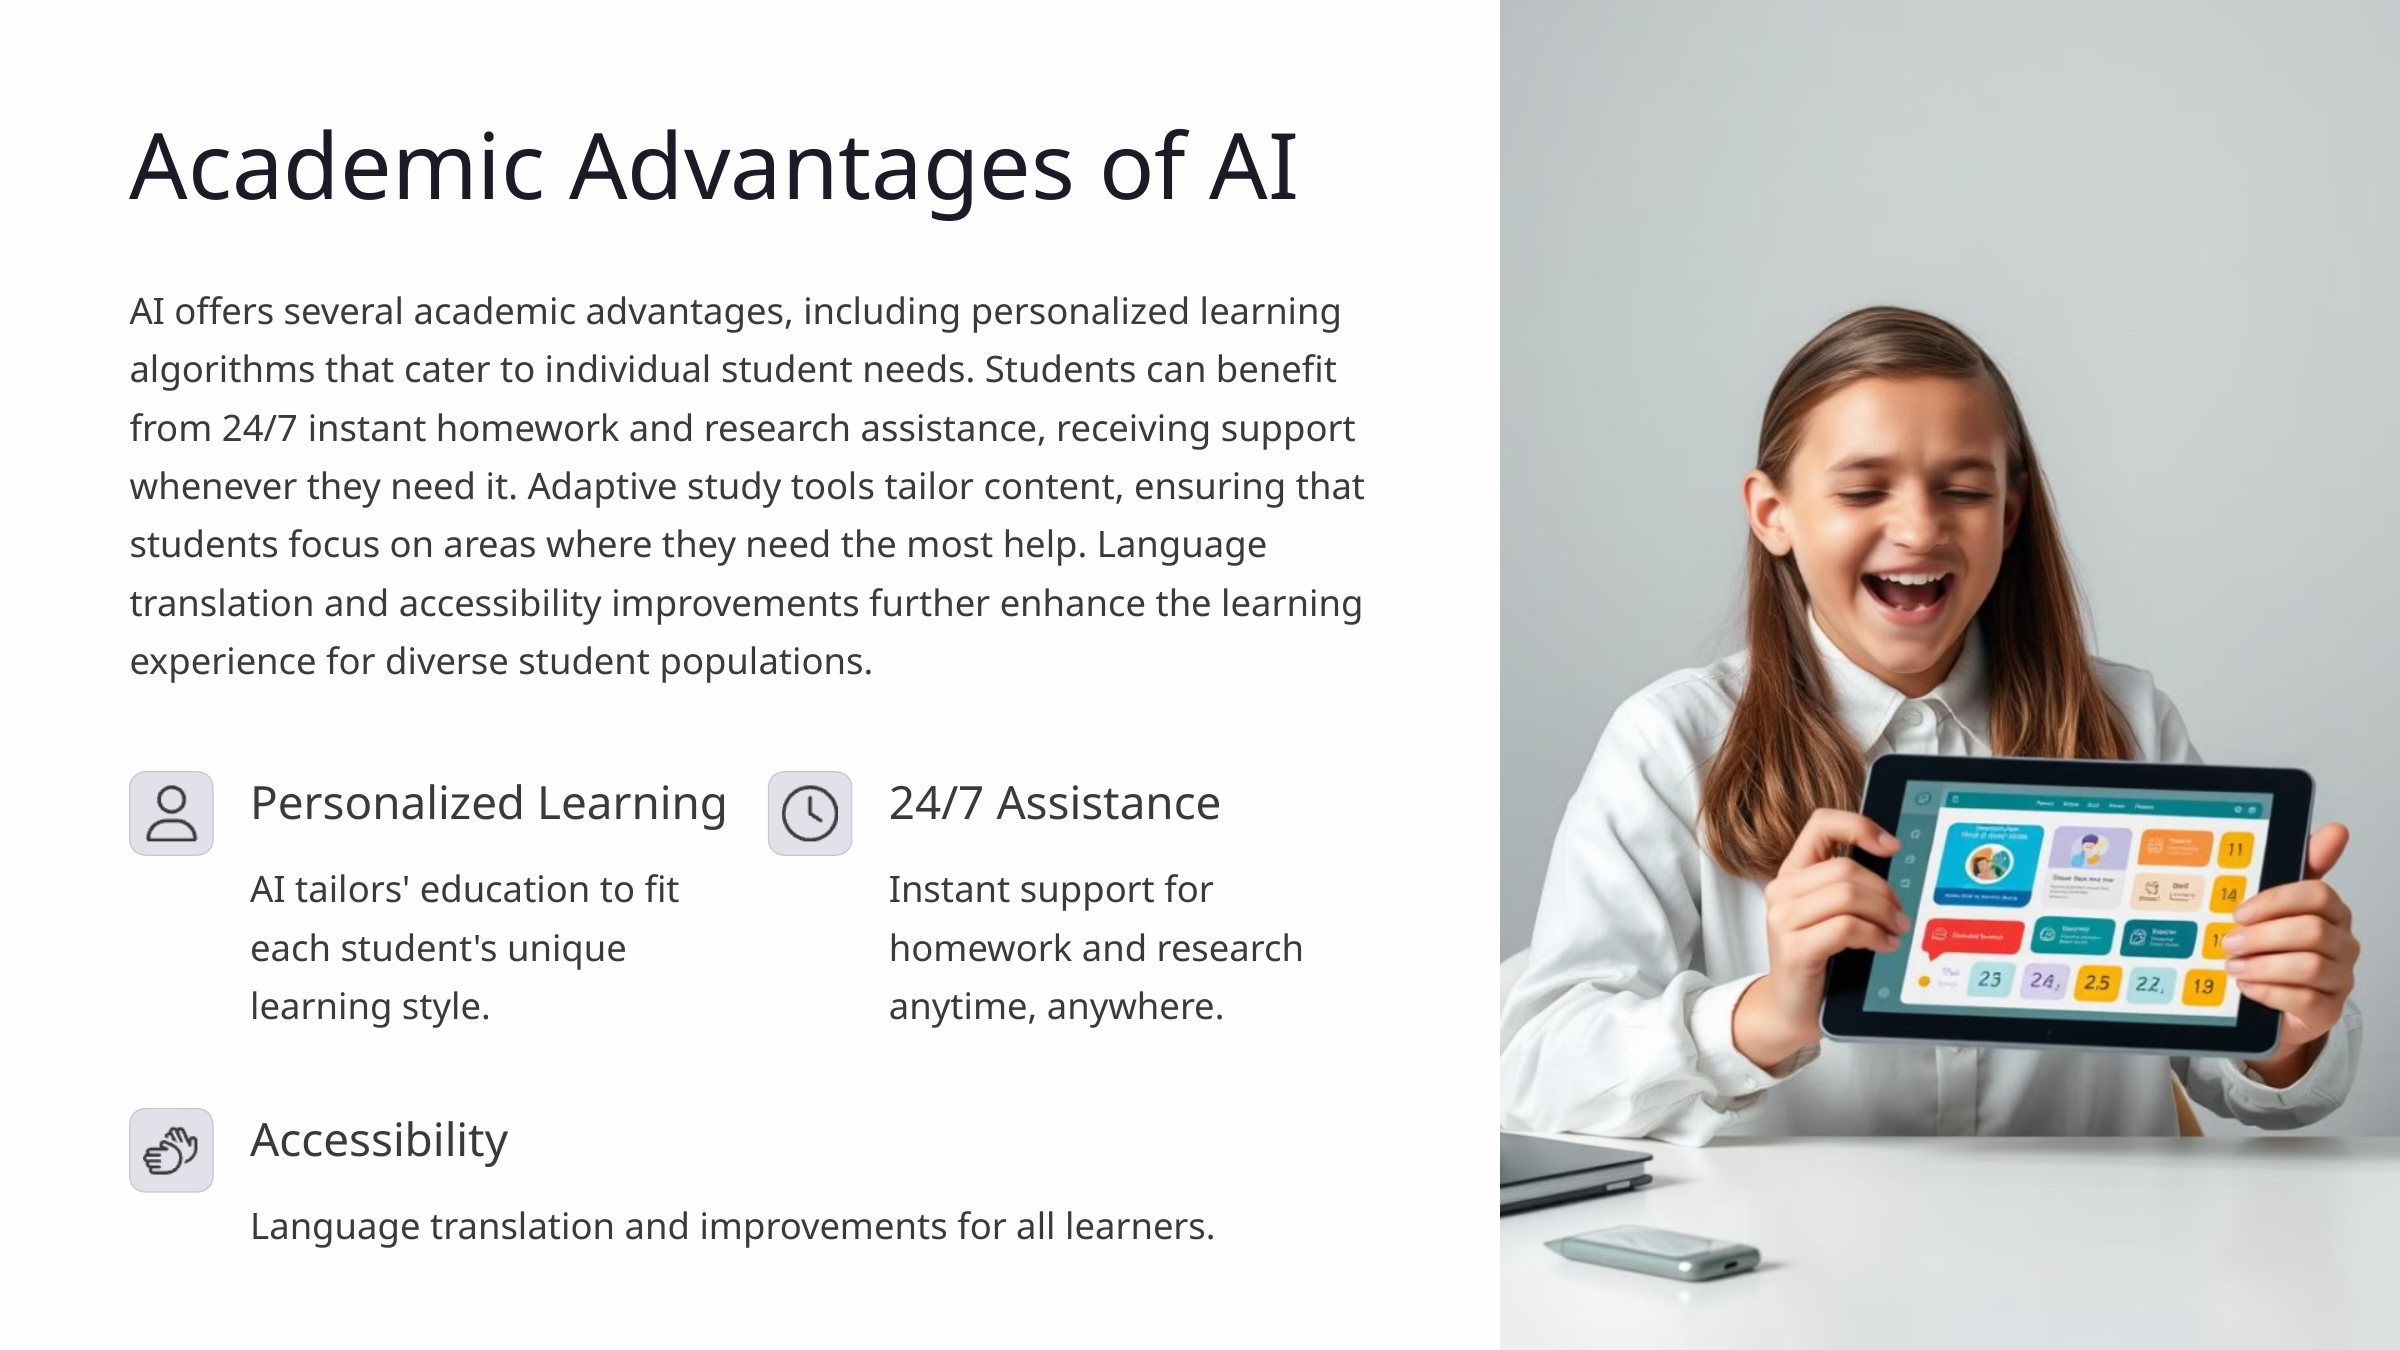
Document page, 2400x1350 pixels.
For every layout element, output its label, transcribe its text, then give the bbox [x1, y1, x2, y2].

text_box AI offers several academic advantages, including personalized learning algorithms that cater to individual student needs. Students can benefit from 24/7 instant homework and research assistance, receiving support whenever they need it. Adaptive study tools tailor content, ensuring that students focus on areas where they need the most help. Language translation and accessibility improvements further enhance the learning experience for diverse student populations. [129, 273, 1371, 689]
picture [143, 1115, 200, 1186]
text_box Language translation and improvements for all learners. [250, 1188, 1371, 1249]
text_box [129, 1108, 214, 1193]
text_box [129, 771, 214, 856]
picture [143, 778, 200, 849]
picture [1499, 0, 2400, 1350]
picture [782, 778, 838, 849]
text_box [768, 771, 852, 856]
text_box Accessibility [250, 1108, 714, 1167]
text_box 24/7 Assistance [889, 771, 1353, 830]
text_box Academic Advantages of AI [129, 101, 1304, 218]
text_box Personalized Learning [250, 771, 725, 830]
text_box Instant support for homework and research anytime, anywhere. [889, 851, 1371, 1030]
text_box AI tailors' education to fit each student's unique learning style. [250, 851, 732, 1030]
